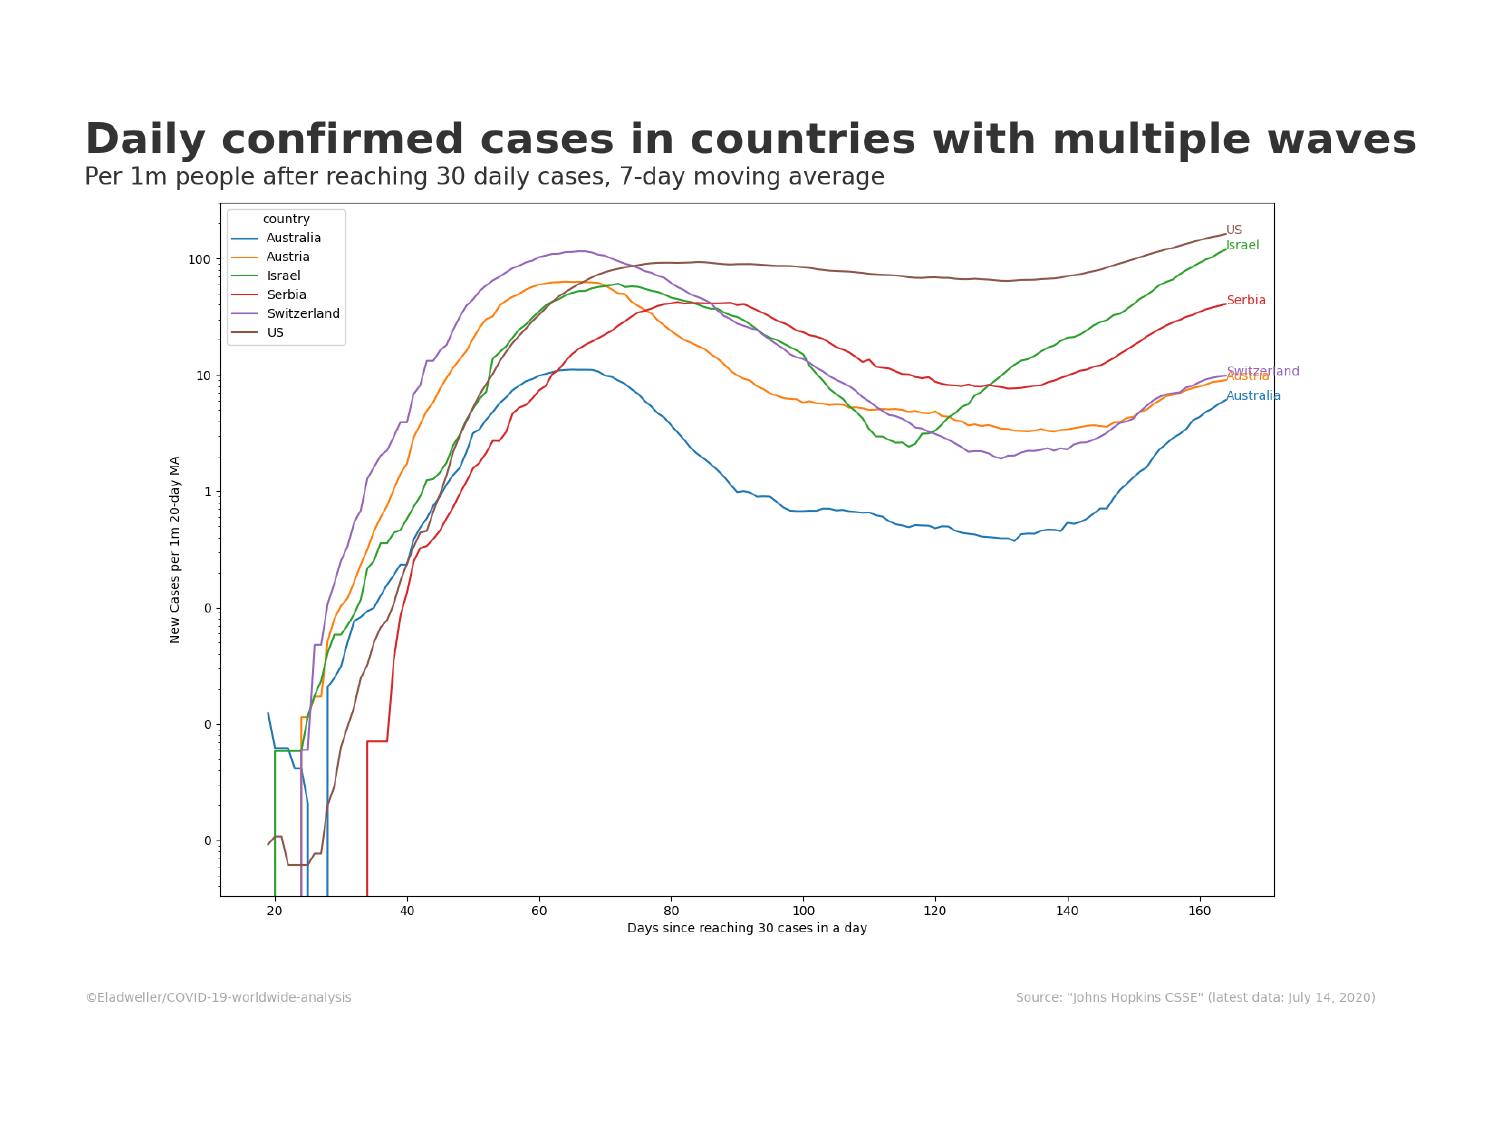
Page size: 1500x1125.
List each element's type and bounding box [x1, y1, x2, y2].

picture [74, 112, 1426, 1013]
